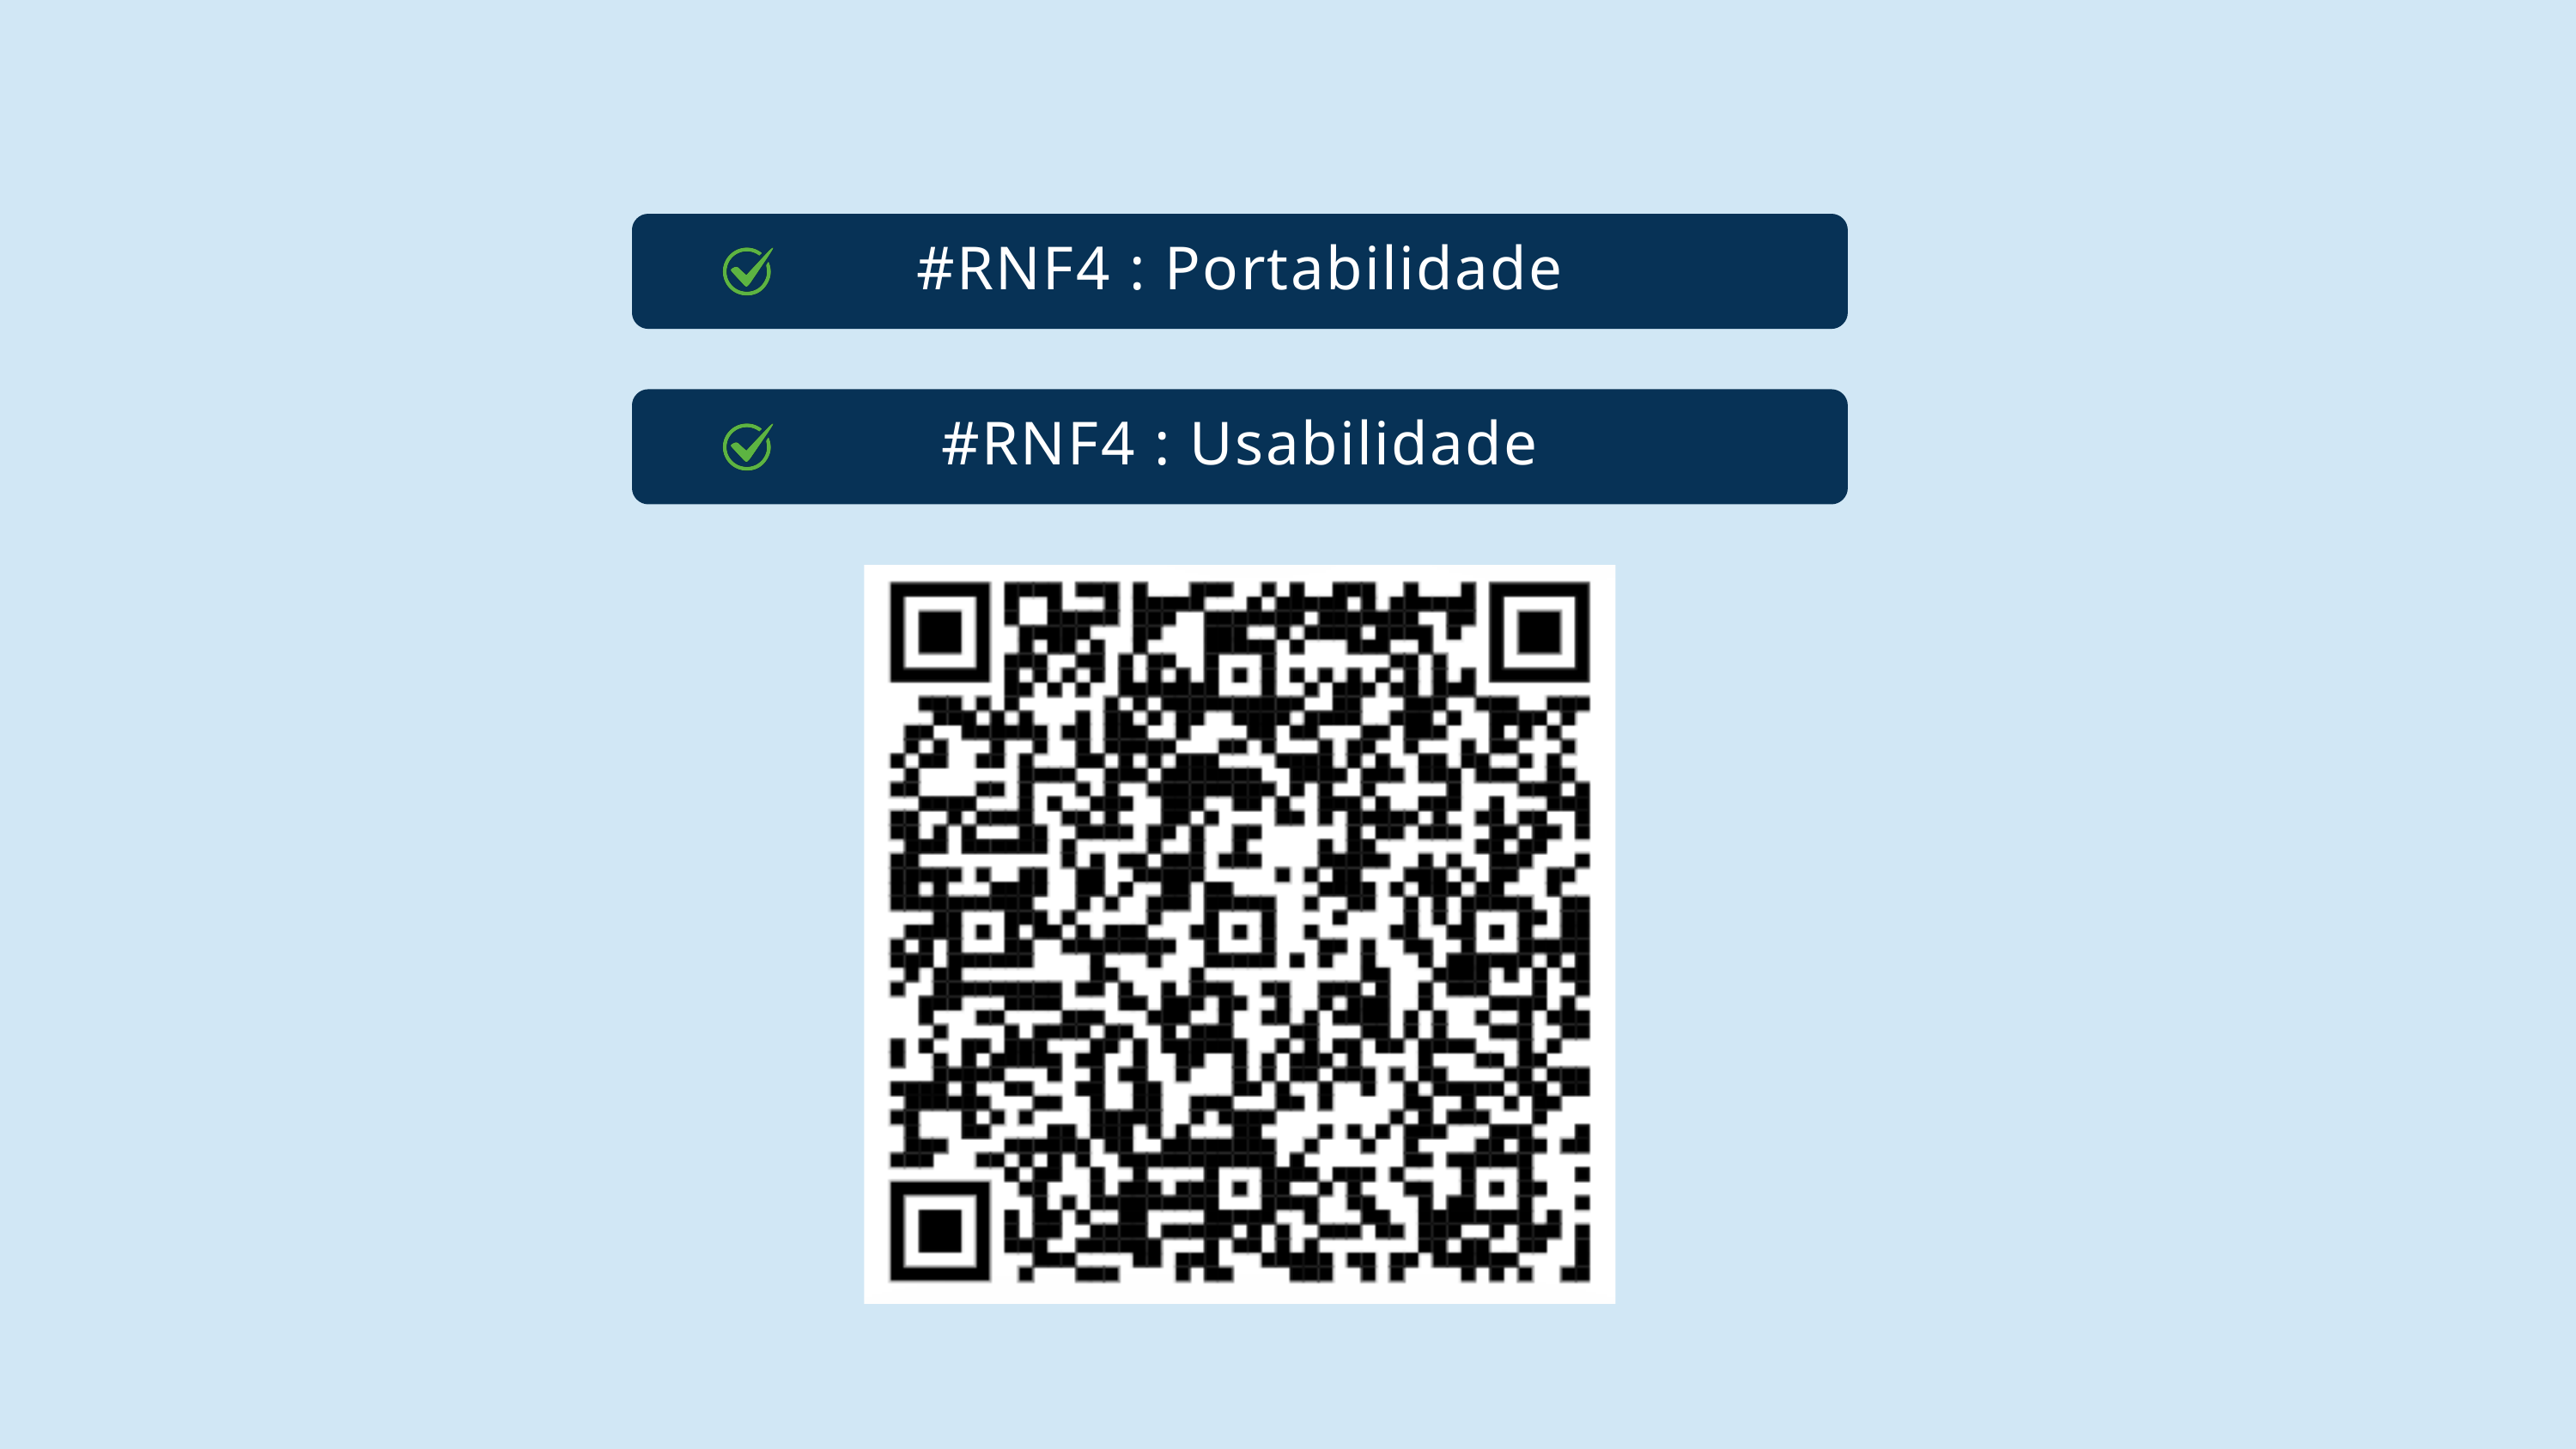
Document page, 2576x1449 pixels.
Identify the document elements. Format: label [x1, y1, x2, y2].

text_box [631, 389, 1849, 505]
text_box [631, 213, 1849, 330]
text_box [0, 0, 2576, 1449]
